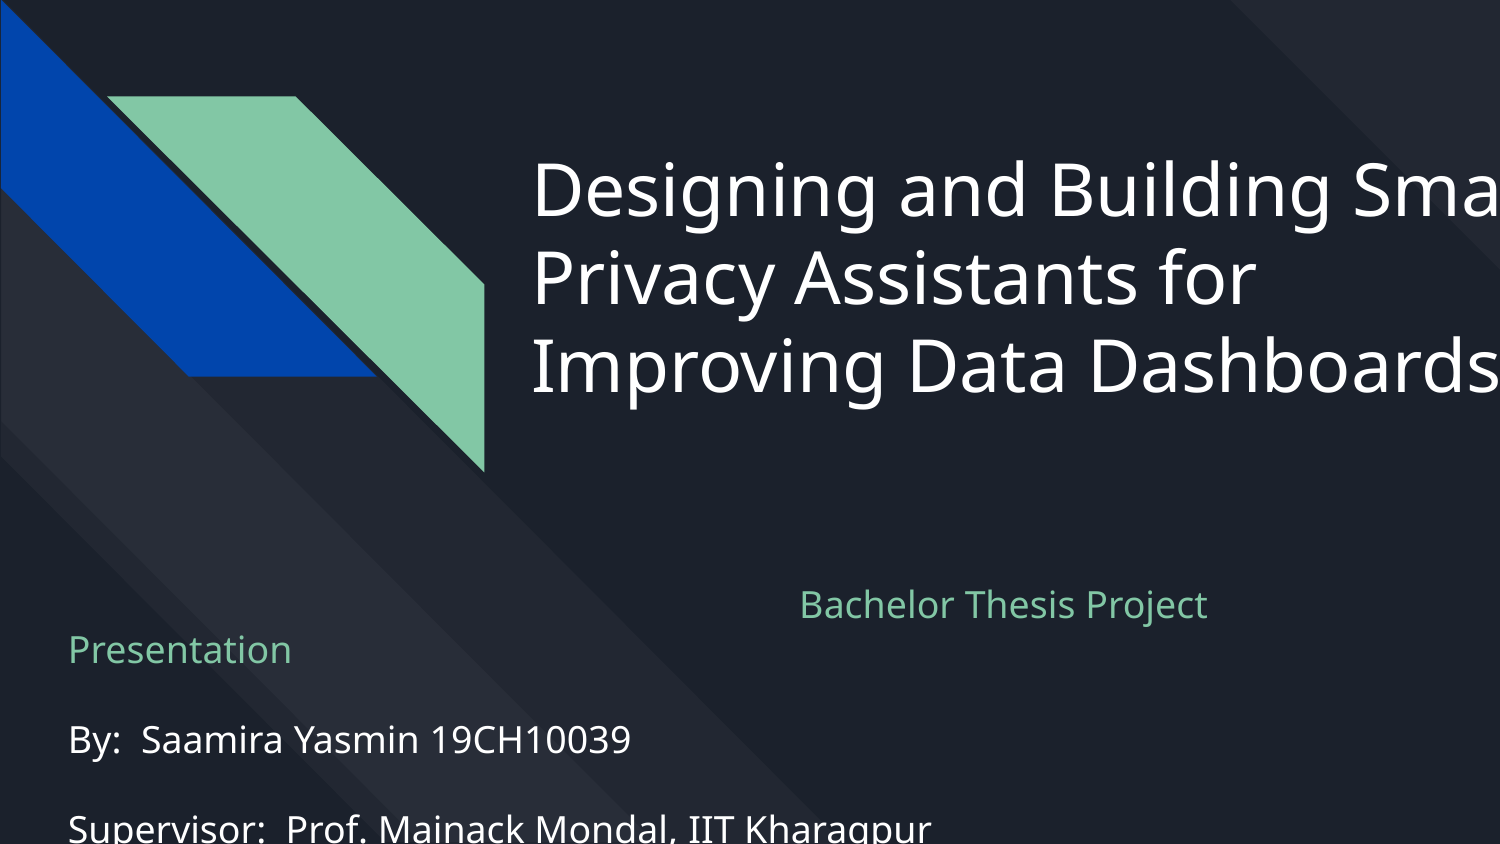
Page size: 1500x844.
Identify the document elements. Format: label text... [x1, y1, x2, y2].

subtitle Bachelor Thesis Project Presentation By: Saamira Yasmin 19CH10039 Supervisor: Prof. Mainack Mondal, IIT Kharagpur [52, 565, 1267, 809]
title Designing and Building Smart Privacy Assistants for Improving Data Dashboards [516, 128, 1500, 473]
